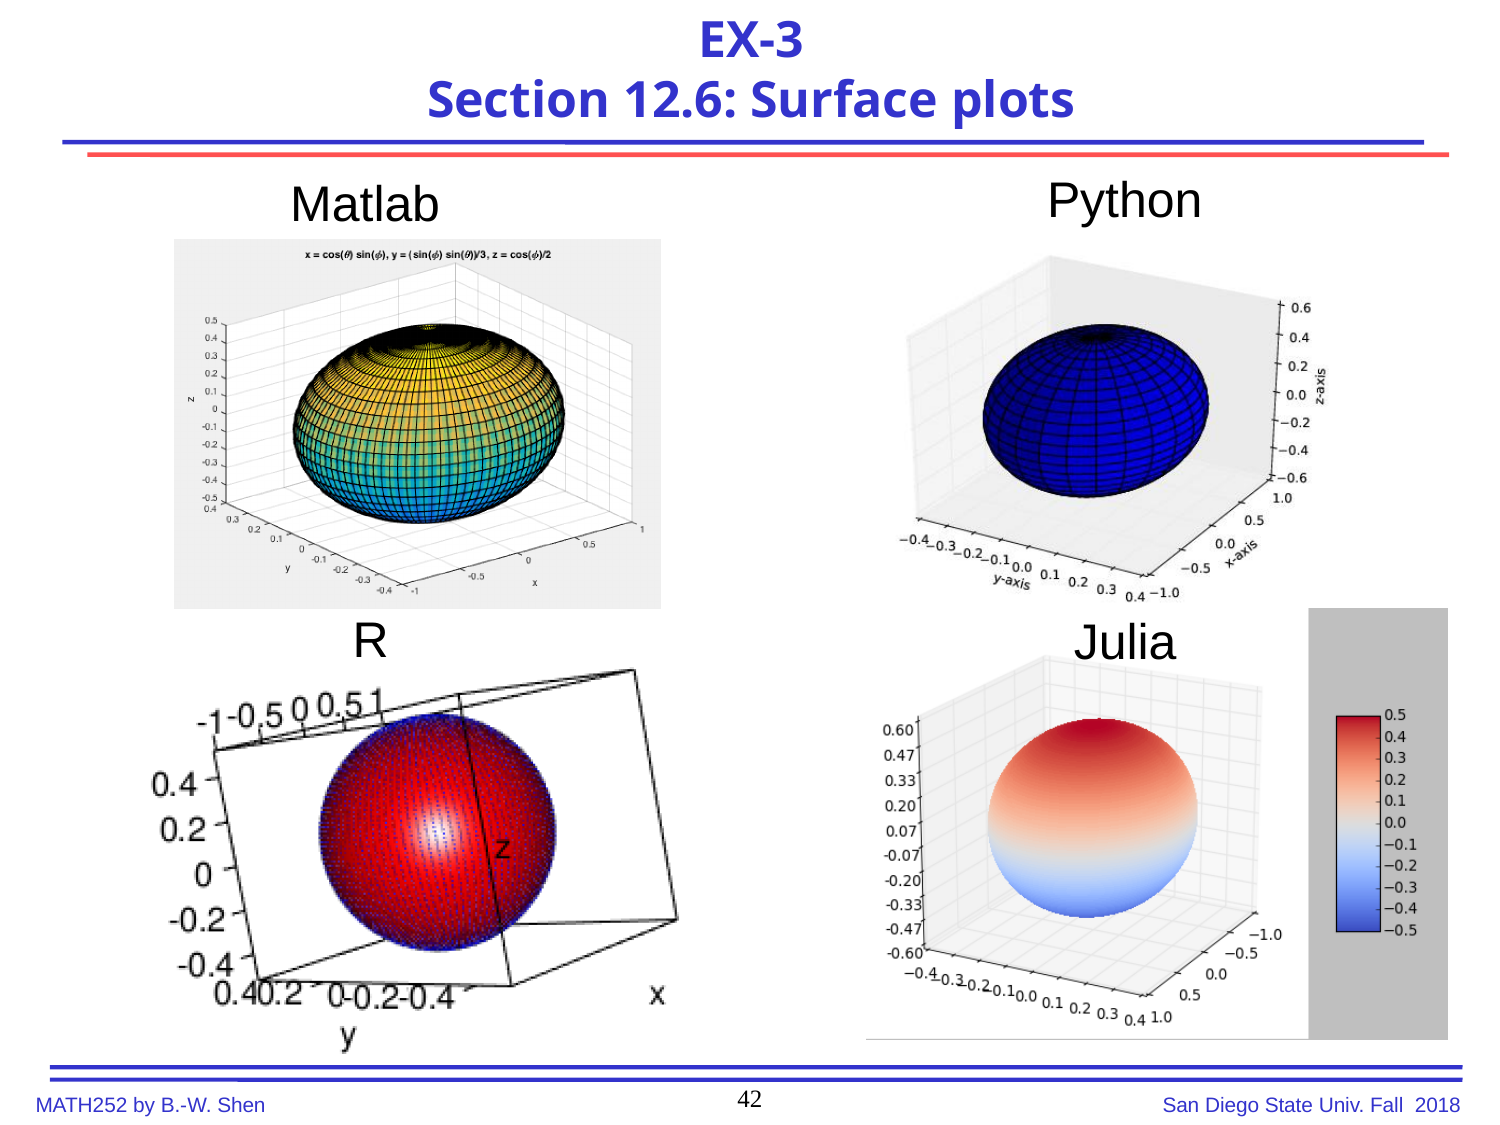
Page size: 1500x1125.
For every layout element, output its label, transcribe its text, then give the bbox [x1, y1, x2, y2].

picture [891, 239, 1342, 607]
title EX-3 Section 12.6: Surface plots [114, 0, 1389, 113]
picture [174, 239, 661, 609]
text_box Matlab [275, 164, 469, 237]
picture [134, 667, 682, 1055]
text_box R [337, 617, 404, 666]
text_box Python [1032, 160, 1218, 236]
picture [866, 608, 1449, 1040]
